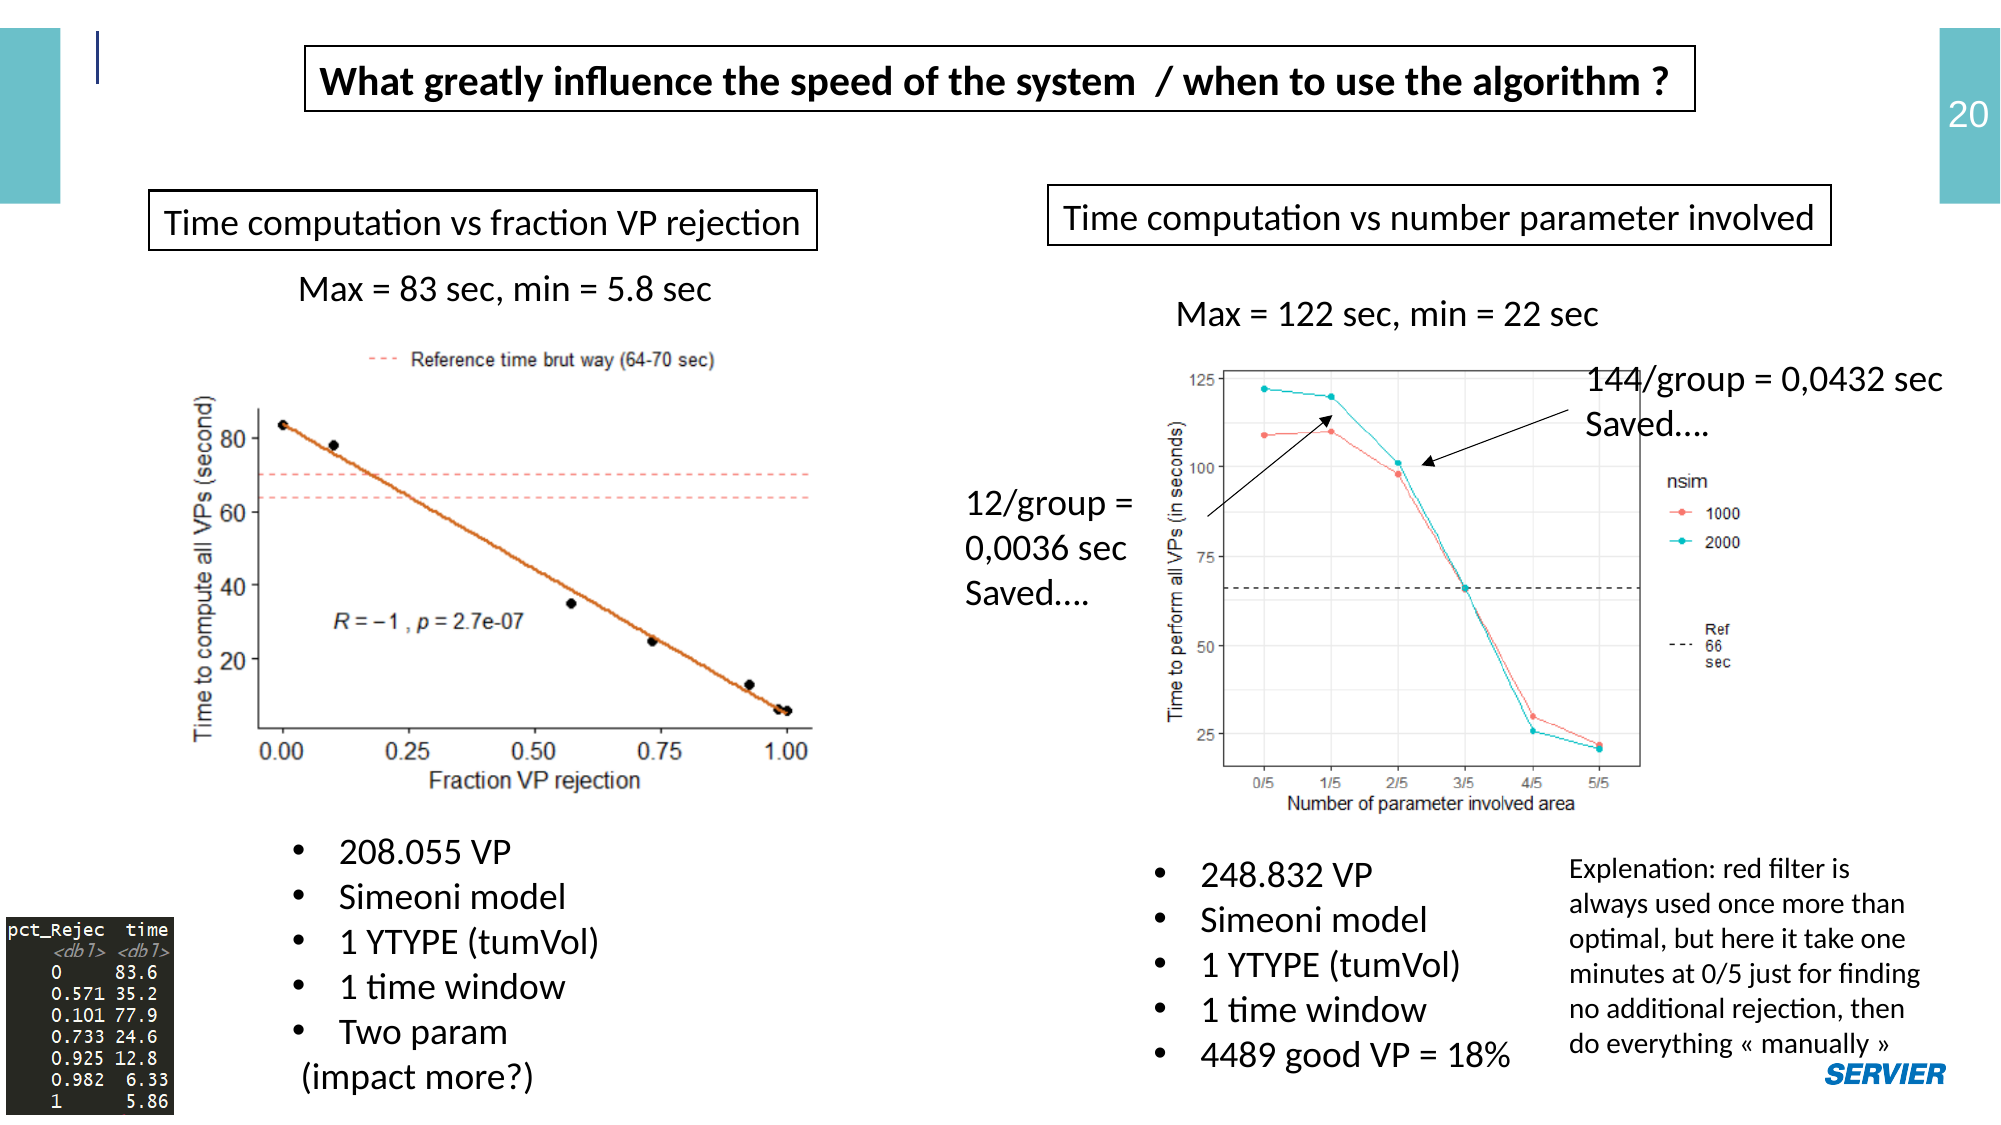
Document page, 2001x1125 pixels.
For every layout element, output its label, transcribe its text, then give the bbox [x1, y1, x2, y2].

text_box Time computation vs fraction VP rejection [148, 189, 818, 251]
text_box Max = 122 sec, min = 22 sec [1160, 281, 1628, 342]
picture [1160, 368, 1751, 820]
text_box Time computation vs number parameter involved [1047, 184, 1832, 246]
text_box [1207, 415, 1333, 517]
picture [184, 335, 821, 802]
text_box 208.055 VP Simeoni model 1 YTYPE (tumVol) 1 time window Two param (impact more?) [277, 819, 616, 1105]
picture [1825, 1067, 1946, 1085]
text_box 248.832 VP Simeoni model 1 YTYPE (tumVol) 1 time window 4489 good VP = 18% [1138, 842, 1527, 1082]
text_box Explenation: red filter is always used once more than optimal, but here it take one minutes at 0/5 just for finding no additional rejection, then do everything « manually » [1554, 842, 1947, 1067]
picture [6, 917, 174, 1115]
text_box What greatly influence the speed of the system / when to use the algorithm ? [304, 45, 1696, 112]
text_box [1421, 409, 1569, 466]
text_box 144/group = 0,0432 sec Saved…. [1570, 346, 1959, 451]
text_box Max = 83 sec, min = 5.8 sec [283, 256, 750, 317]
text_box 12/group = 0,0036 sec Saved…. [950, 470, 1160, 621]
